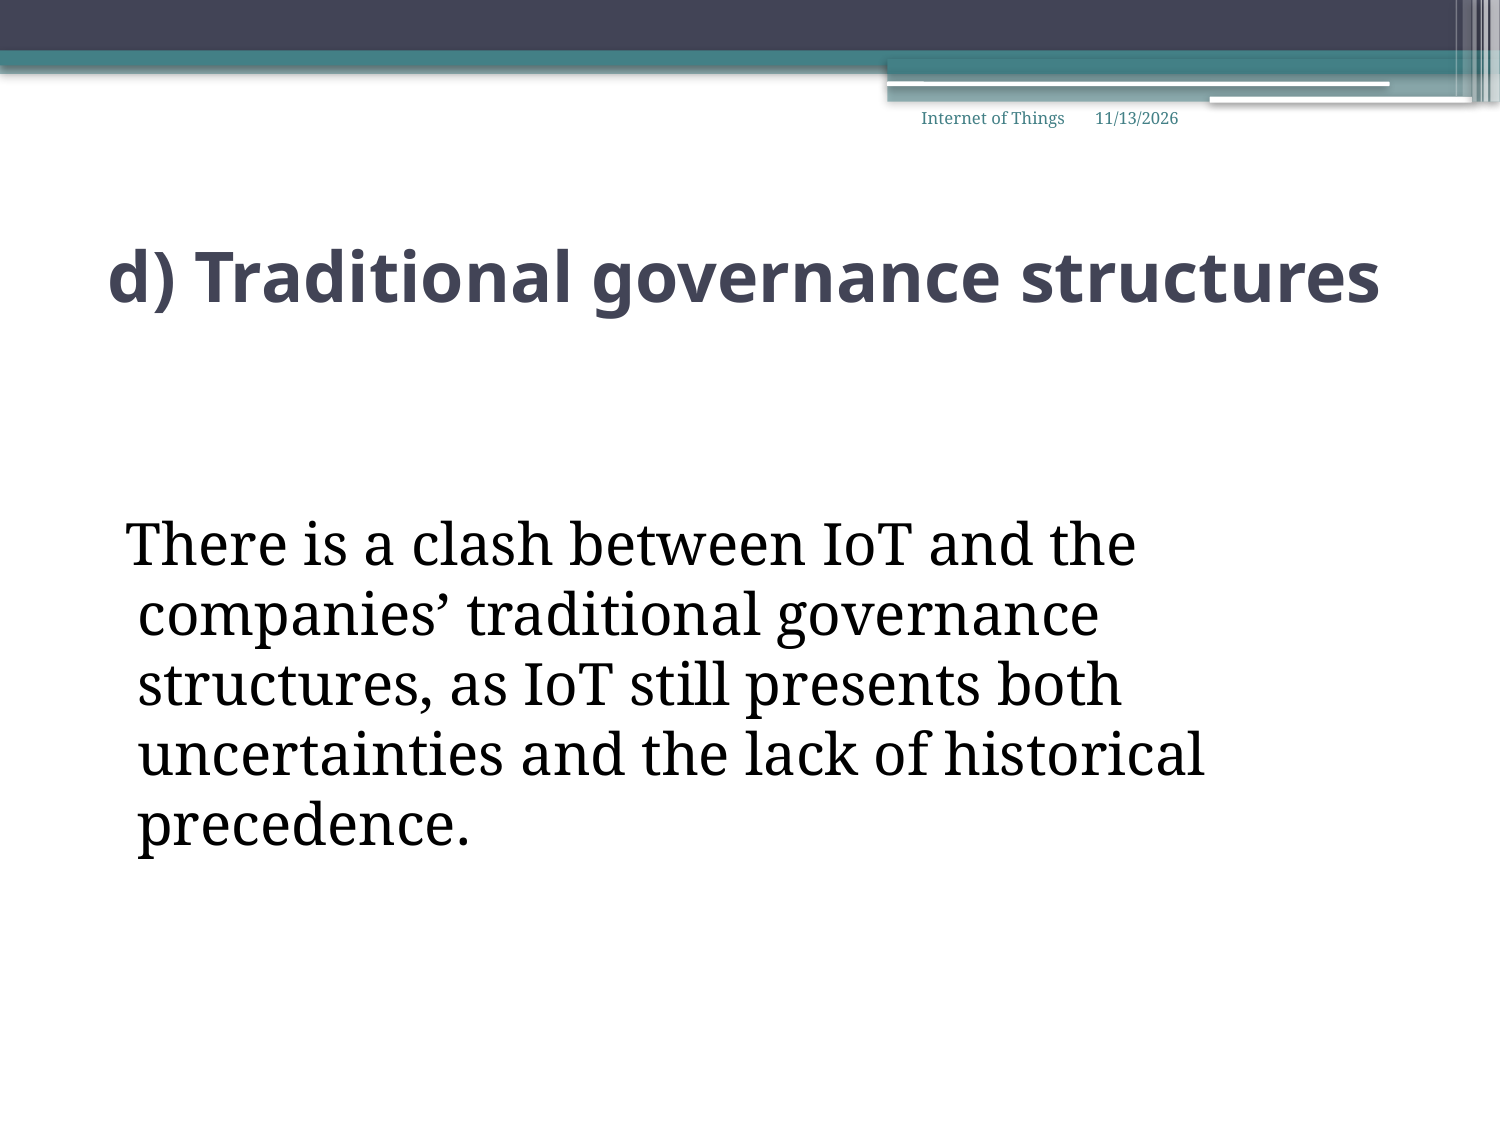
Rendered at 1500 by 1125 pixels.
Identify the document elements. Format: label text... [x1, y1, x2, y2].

footer Internet of Things [862, 100, 1080, 176]
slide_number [1080, 100, 1238, 176]
title d) Traditional governance structures [75, 187, 1425, 363]
list There is a clash between IoT and the companies’ traditional governance structures, as IoT still presents both uncertainties and the lack of historical precedence. [62, 500, 1413, 906]
